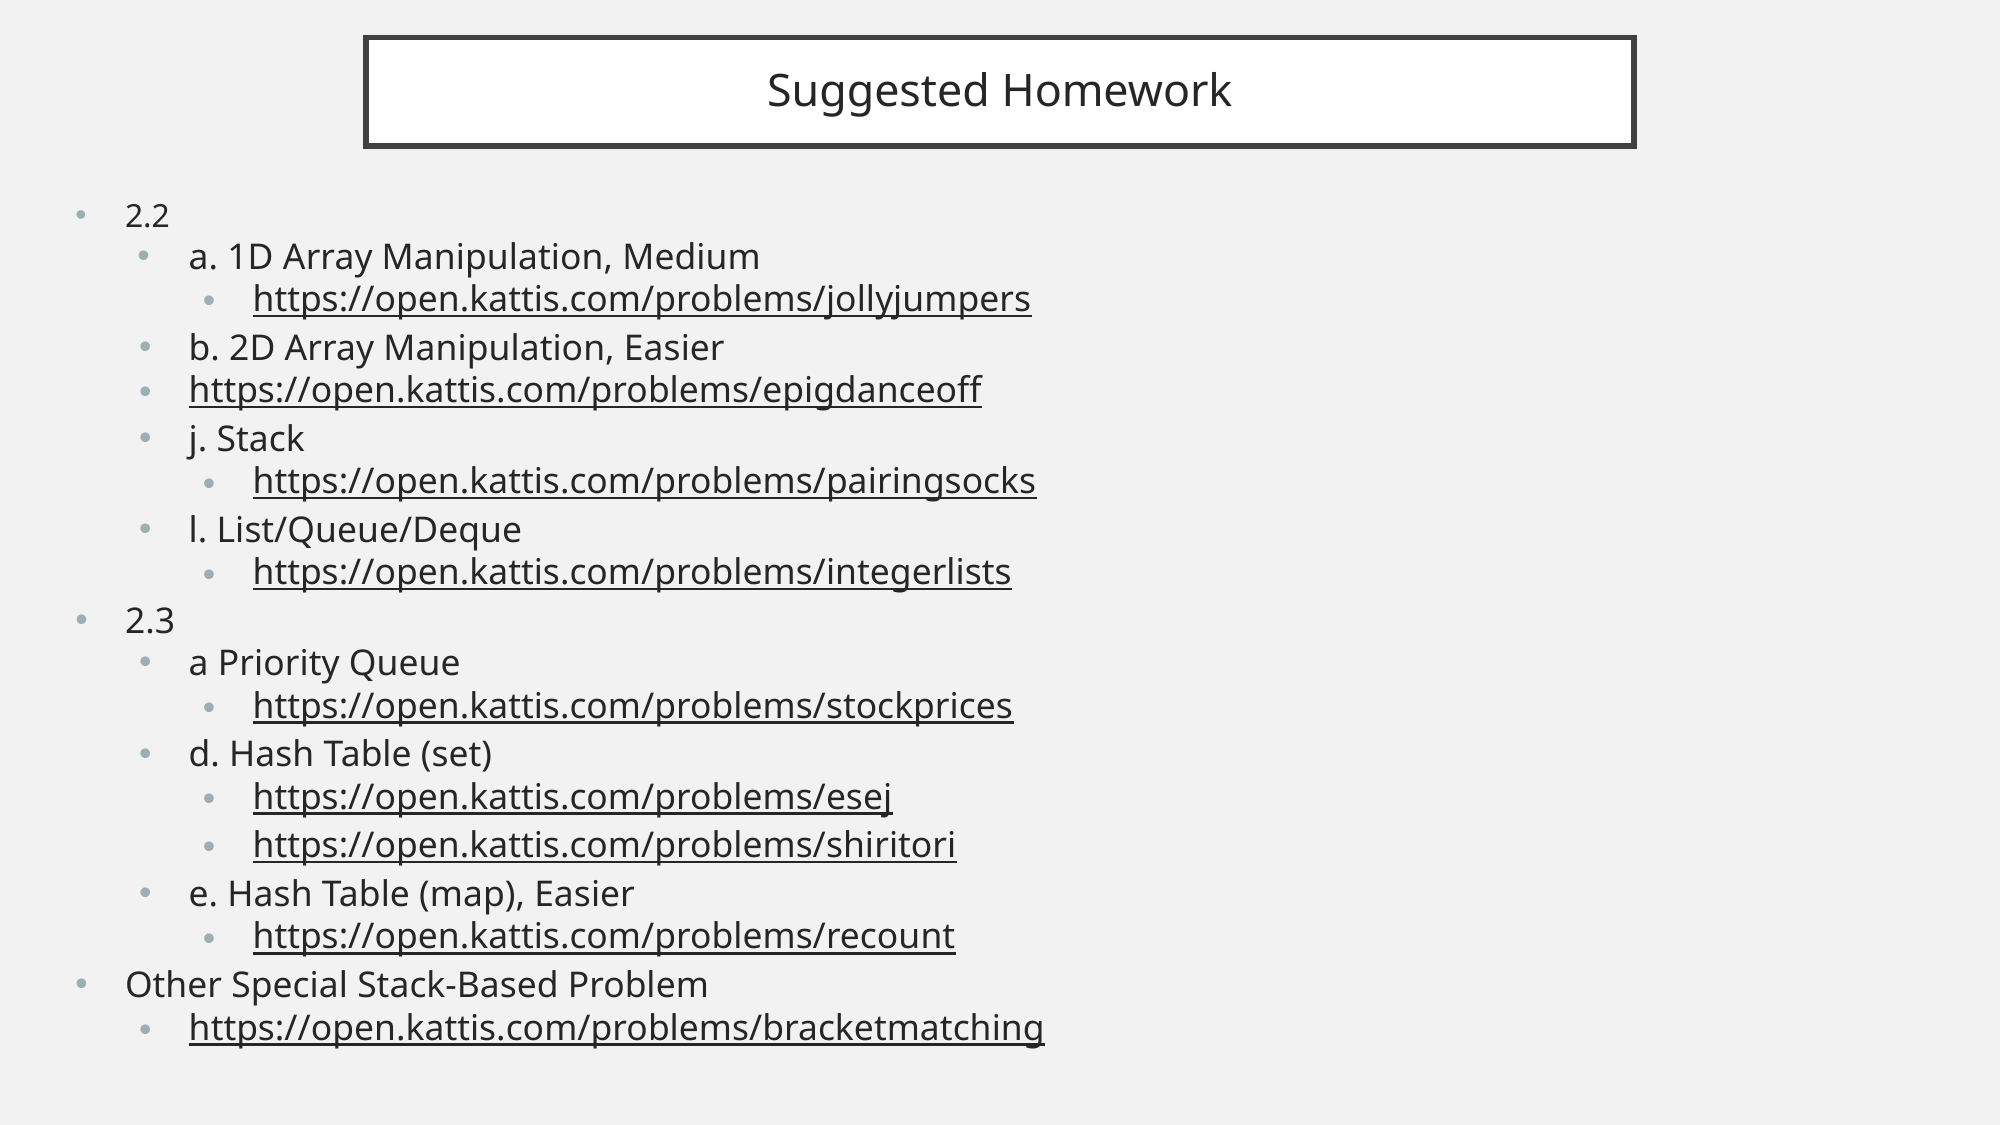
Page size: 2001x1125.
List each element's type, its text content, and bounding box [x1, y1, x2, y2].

list 2.2 a. 1D Array Manipulation, Medium https://open.kattis.com/problems/jollyjumpers b. 2D Array Manipulation, Easier https://open.kattis.com/problems/epigdanceoff j. Stack https://open.kattis.com/problems/pairingsocks l. List/Queue/Deque https://open.kattis.com/problems/integerlists 2.3 a Priority Queue https://open.kattis.com/problems/stockprices d. Hash Table (set) https://open.kattis.com/problems/esej https://open.kattis.com/problems/shiritori e. Hash Table (map), Easier https://open.kattis.com/problems/recount Other Special Stack-Based Problem https://open.kattis.com/problems/bracketmatching [46, 188, 1977, 1067]
title Suggested Homework [363, 35, 1637, 149]
